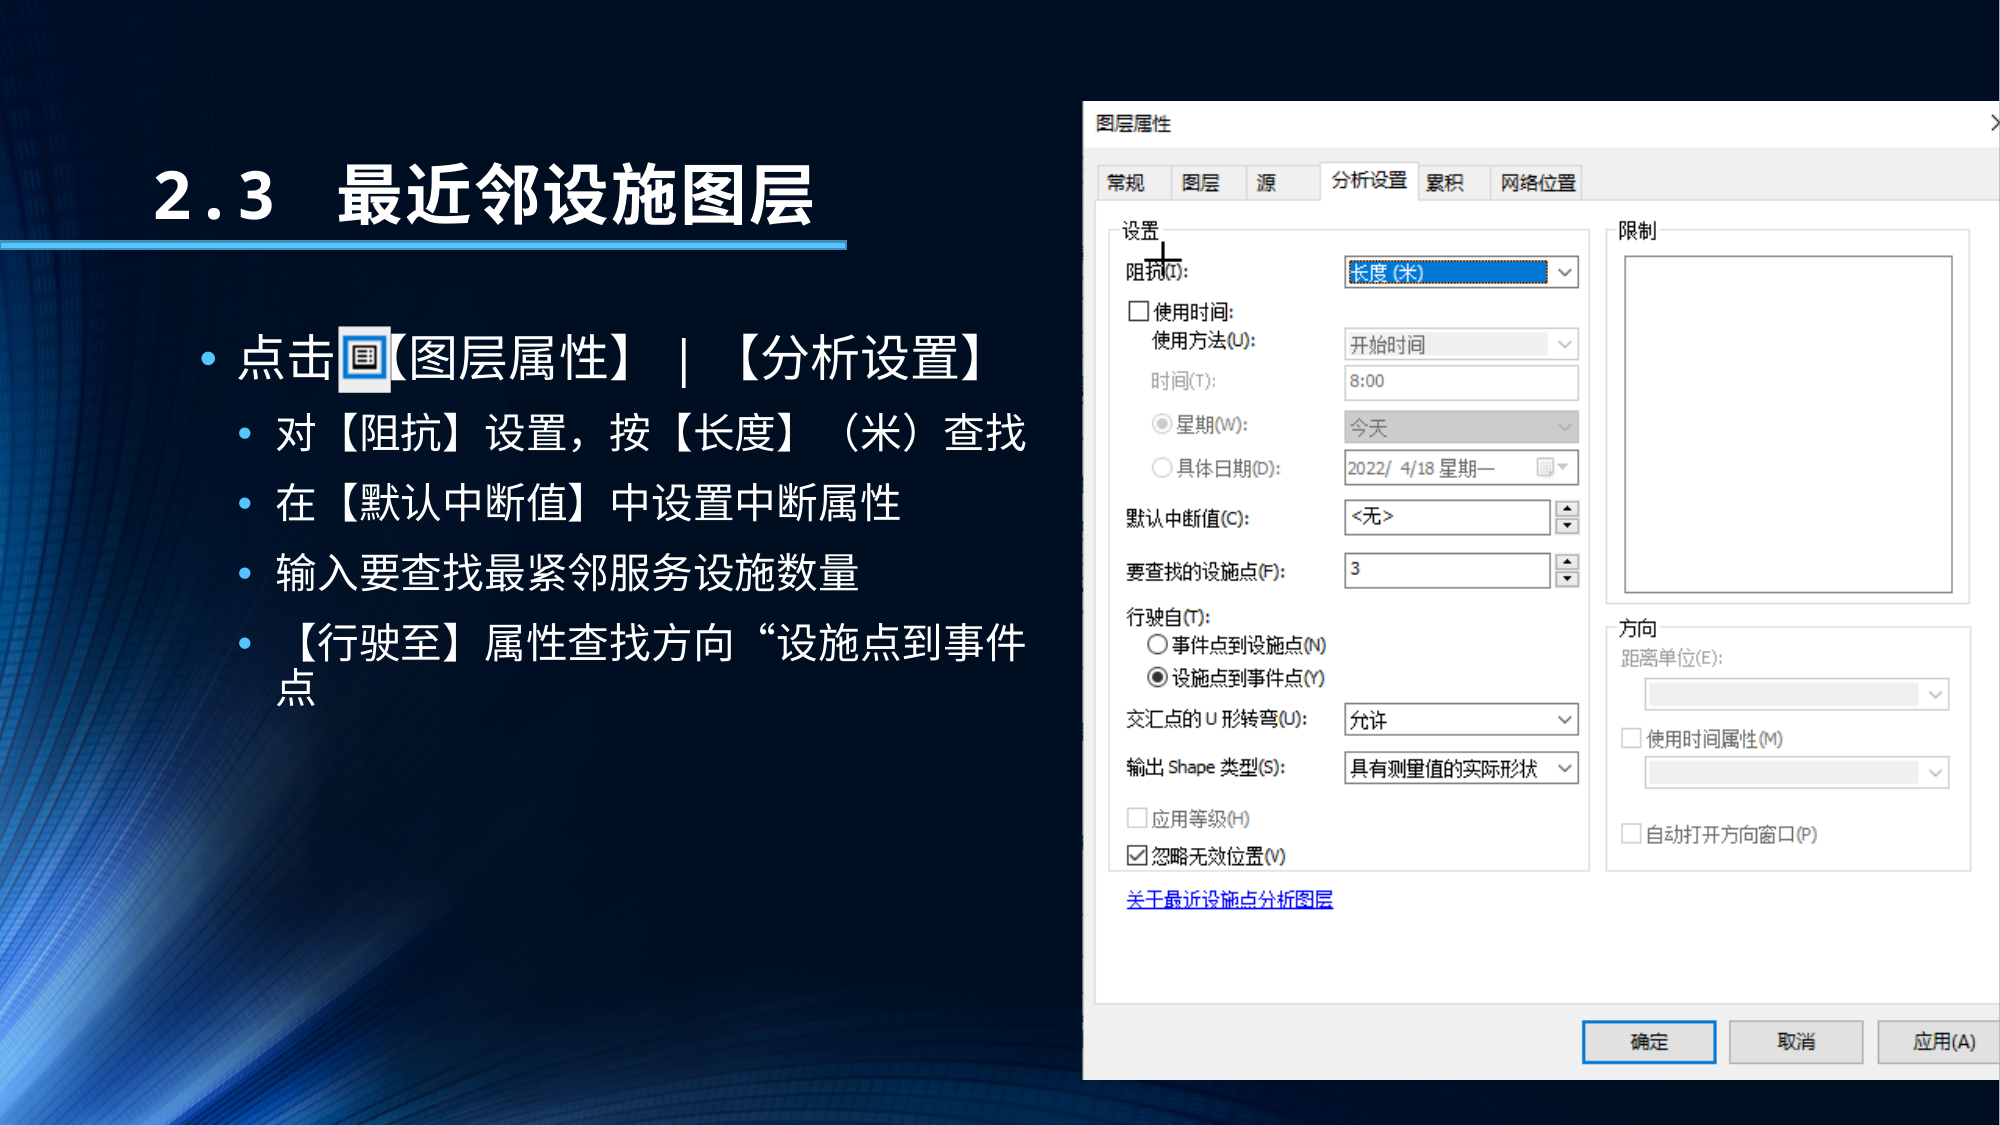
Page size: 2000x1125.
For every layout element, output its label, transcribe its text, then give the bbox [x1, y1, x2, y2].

title 2.3 最近邻设施图层 [137, 16, 1638, 242]
list 点击 【图层属性】|【分析设置】 对【阻抗】设置，按【长度】（米）查找 在【默认中断值】中设置中断属性 输入要查找最紧邻服务设施数量 【行驶至】属性查找方向“设施点到事件点 [184, 326, 1082, 1002]
picture [0, 0, 2000, 1125]
